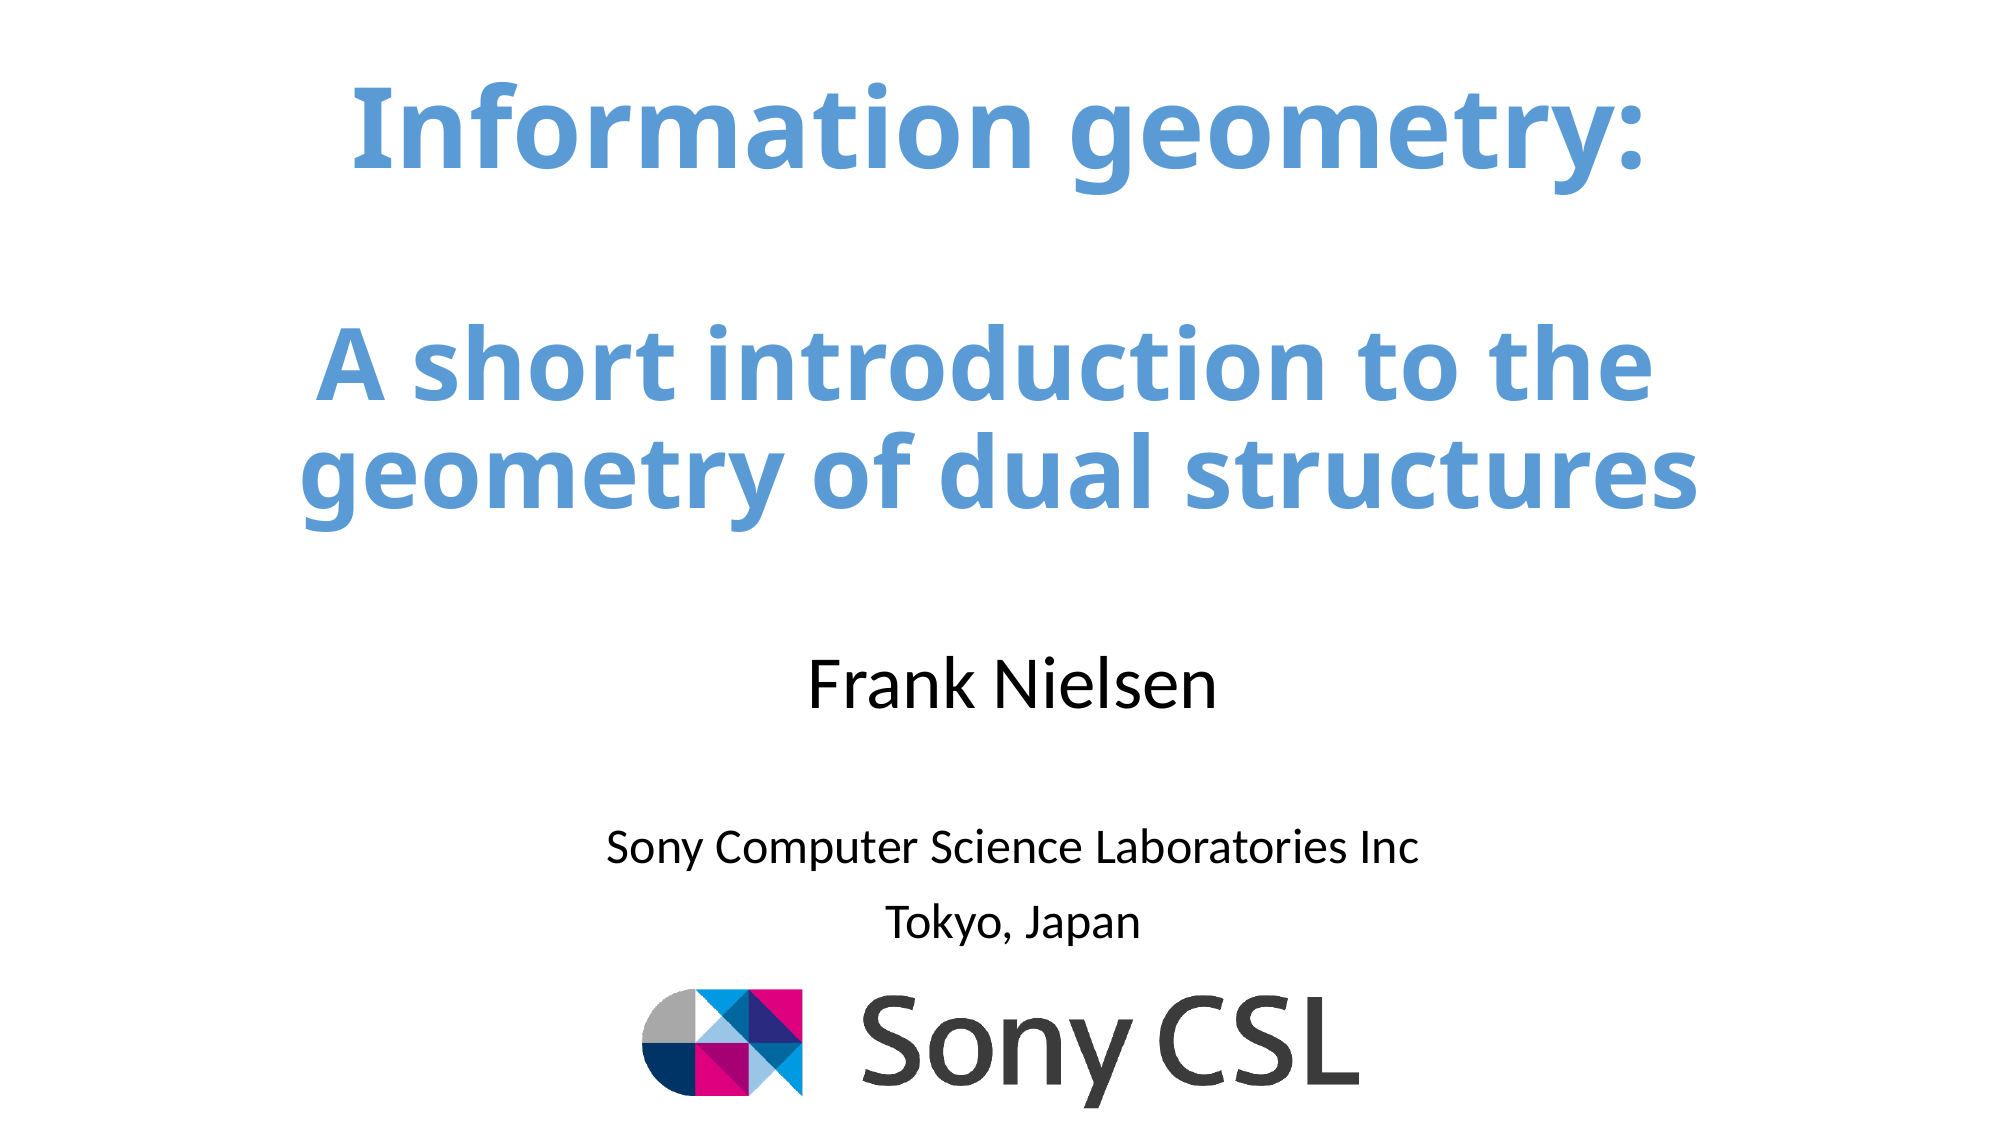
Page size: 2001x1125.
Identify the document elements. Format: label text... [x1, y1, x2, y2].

subtitle Frank Nielsen Sony Computer Science Laboratories Inc Tokyo, Japan [263, 636, 1764, 908]
title Information geometry: A short introduction to the geometry of dual structures [51, 308, 1949, 795]
picture [606, 941, 1394, 1125]
